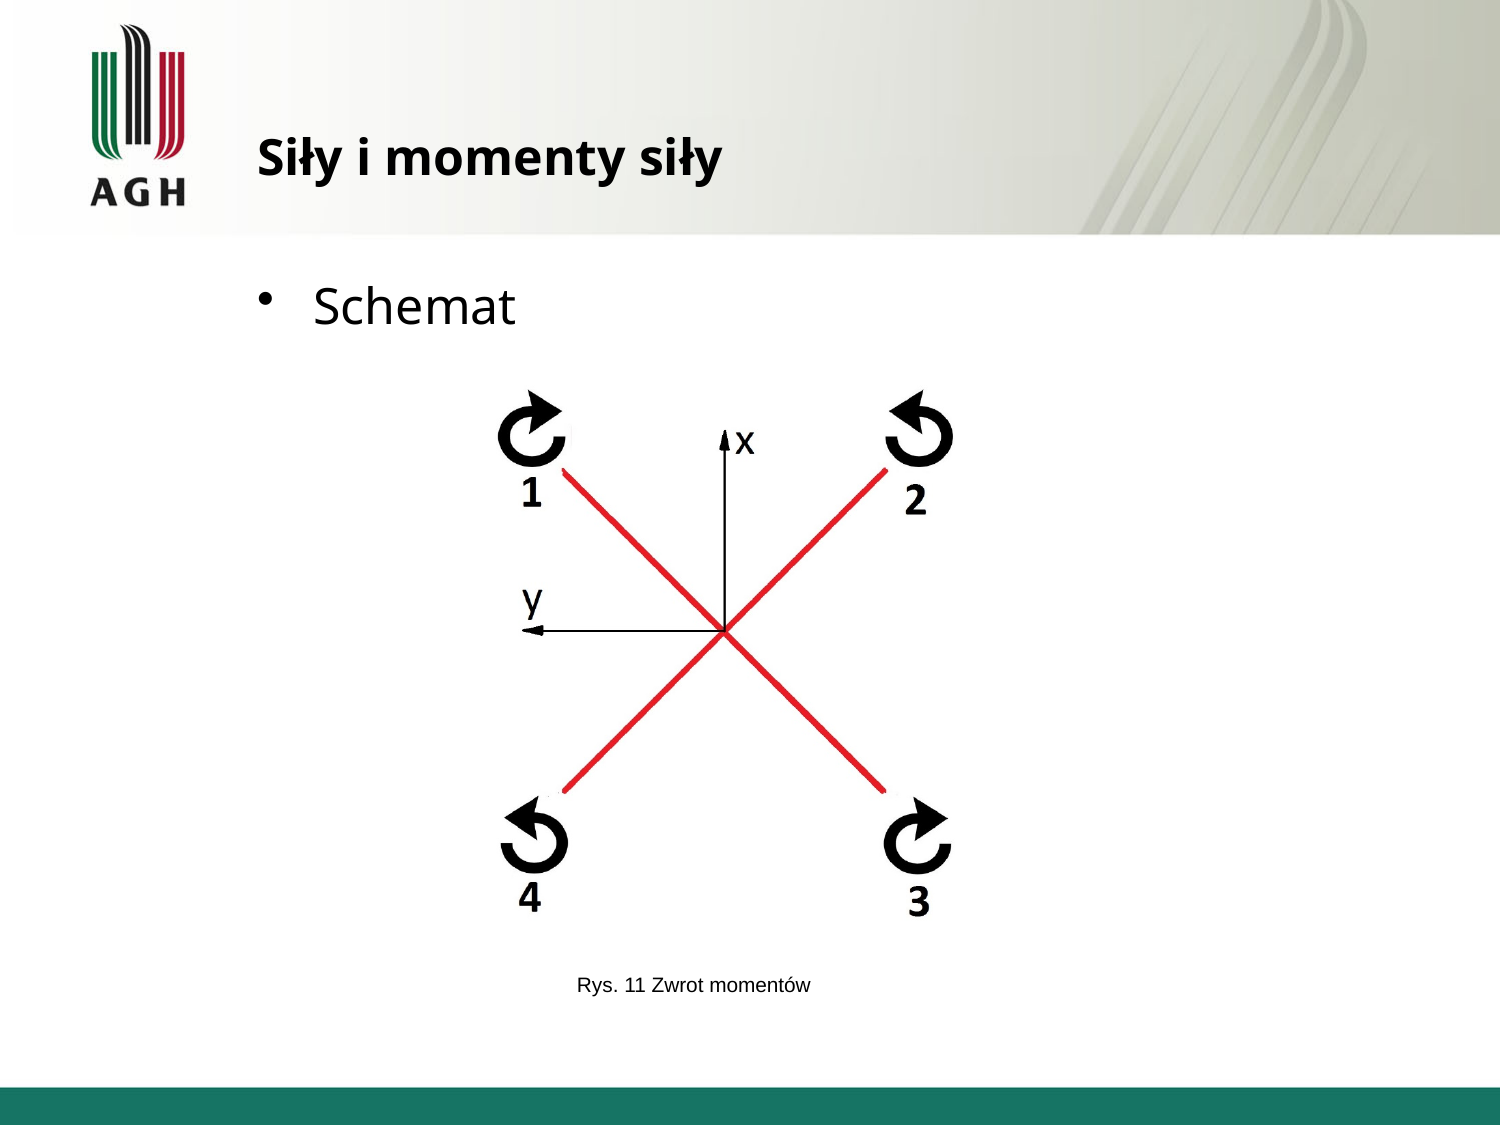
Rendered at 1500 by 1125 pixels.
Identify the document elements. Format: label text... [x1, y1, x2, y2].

list Schemat [242, 267, 1425, 1005]
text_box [485, 385, 985, 1007]
picture [0, 0, 1500, 1125]
title Siły i momenty siły [242, 78, 1425, 233]
